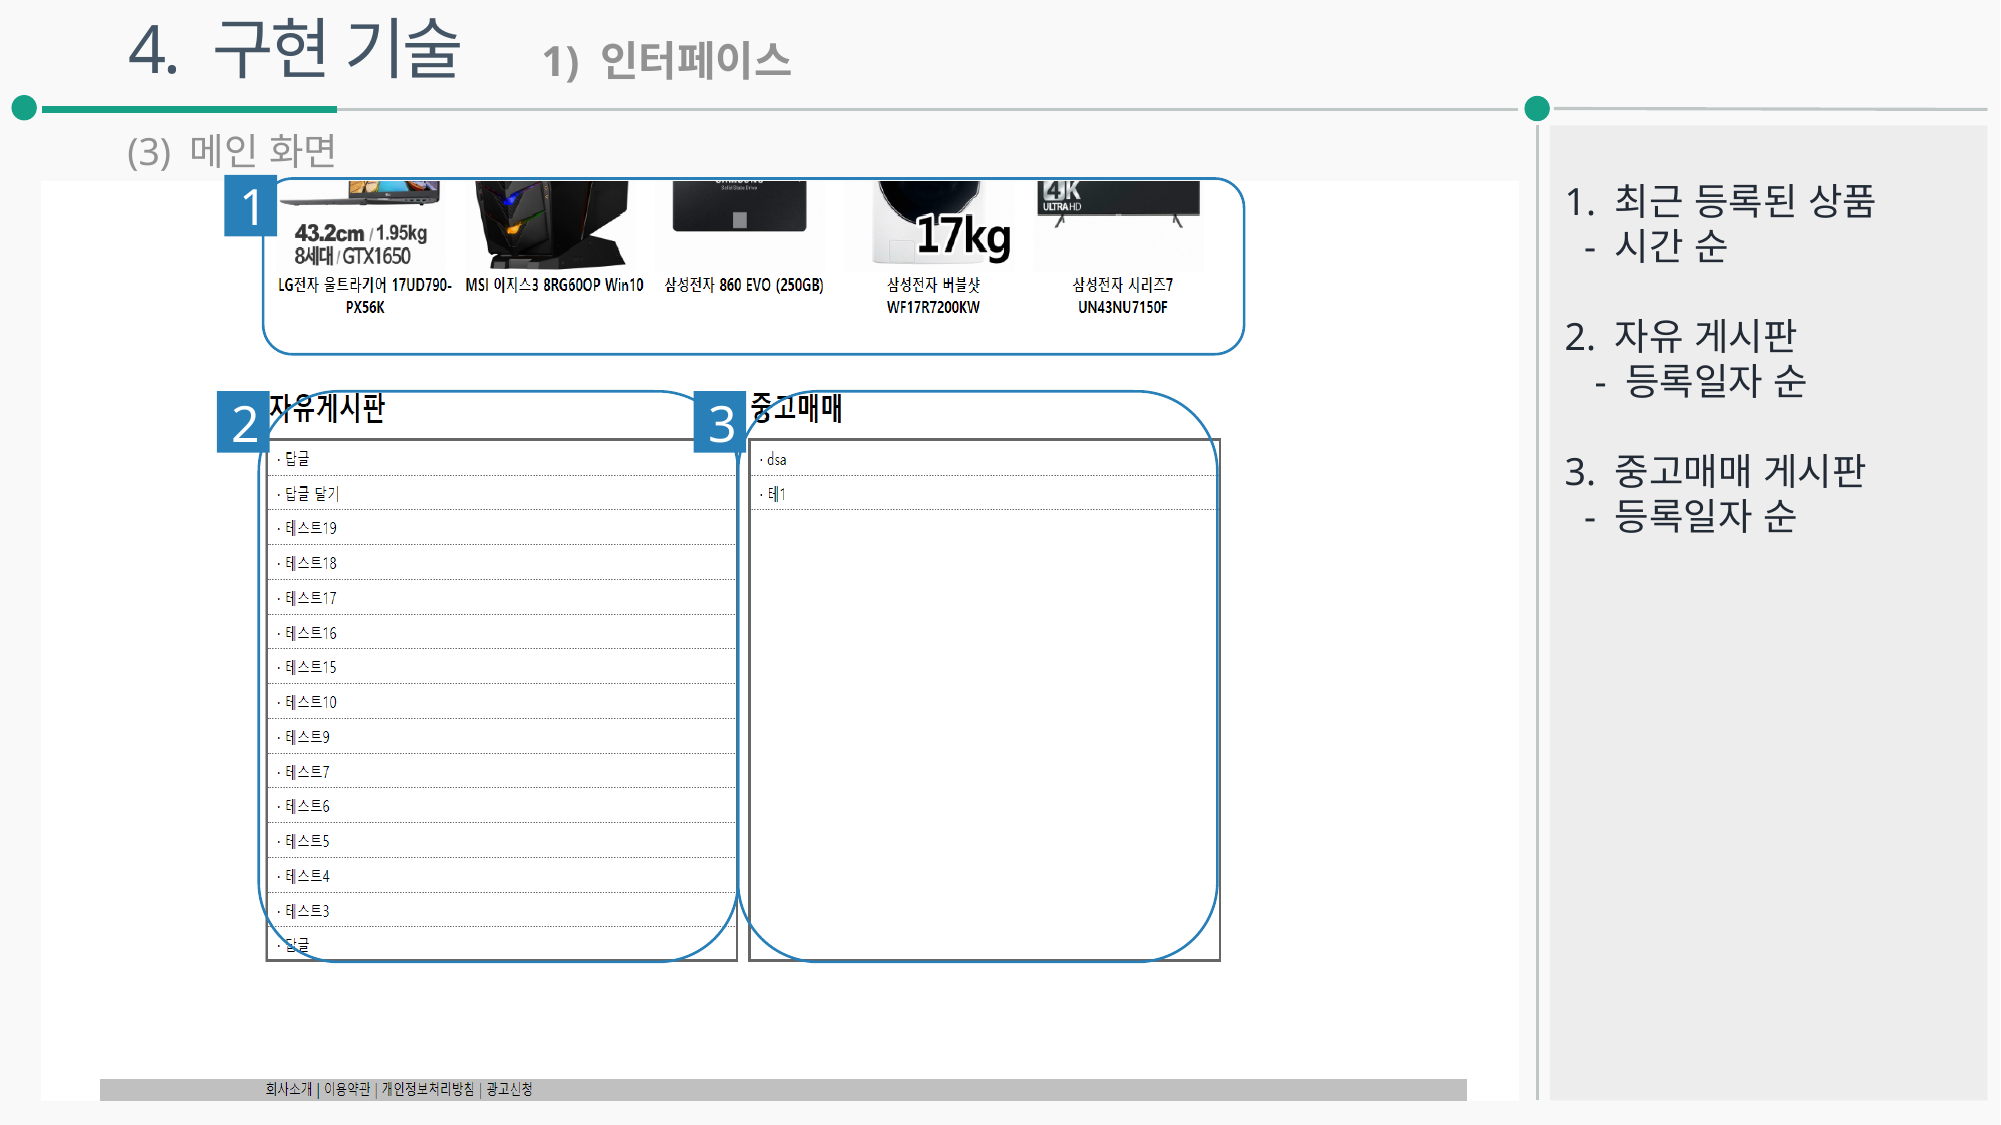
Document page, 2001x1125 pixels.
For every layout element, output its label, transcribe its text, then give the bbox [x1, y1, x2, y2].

text_box 1) 인터페이스 [526, 27, 2000, 93]
text_box [10, 93, 38, 122]
text_box [1523, 94, 1551, 123]
text_box (3) 메인 화면 [112, 120, 1519, 181]
text_box 1 [223, 174, 278, 181]
text_box 4. 구현 기술 [0, 0, 594, 95]
picture [41, 181, 1519, 1101]
text_box 1. 최근 등록된 상품 - 시간 순 2. 자유 게시판 - 등록일자 순 3. 중고매매 게시판 - 등록일자 순 [1549, 124, 1988, 1102]
text_box [278, 177, 1229, 181]
